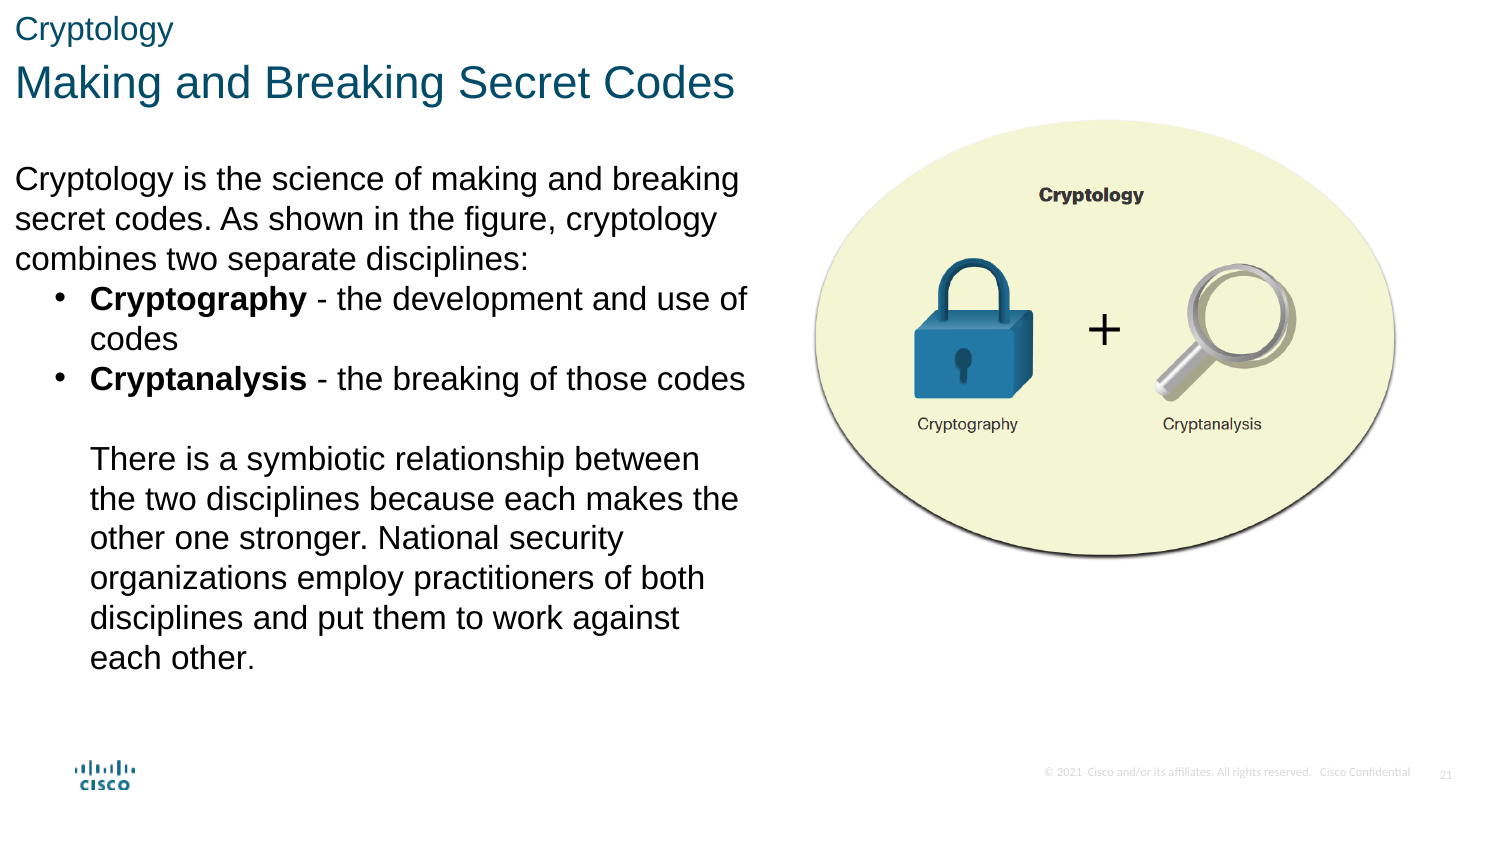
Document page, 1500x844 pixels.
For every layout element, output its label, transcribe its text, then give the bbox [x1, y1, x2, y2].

picture [75, 759, 135, 790]
slide_number <number> [1425, 759, 1500, 797]
list Cryptology [0, 0, 1500, 45]
text_box Cryptology is the science of making and breaking secret codes. As shown in the figure, cryptology combines two separate disciplines: Cryptography - the development and use of codes Cryptanalysis - the breaking of those codes There is a symbiotic relationship between the two disciplines because each makes the other one stronger. National security organizations employ practitioners of both disciplines and put them to work against each other. [0, 149, 769, 572]
list Making and Breaking Secret Codes [0, 45, 1500, 195]
picture [783, 113, 1426, 572]
